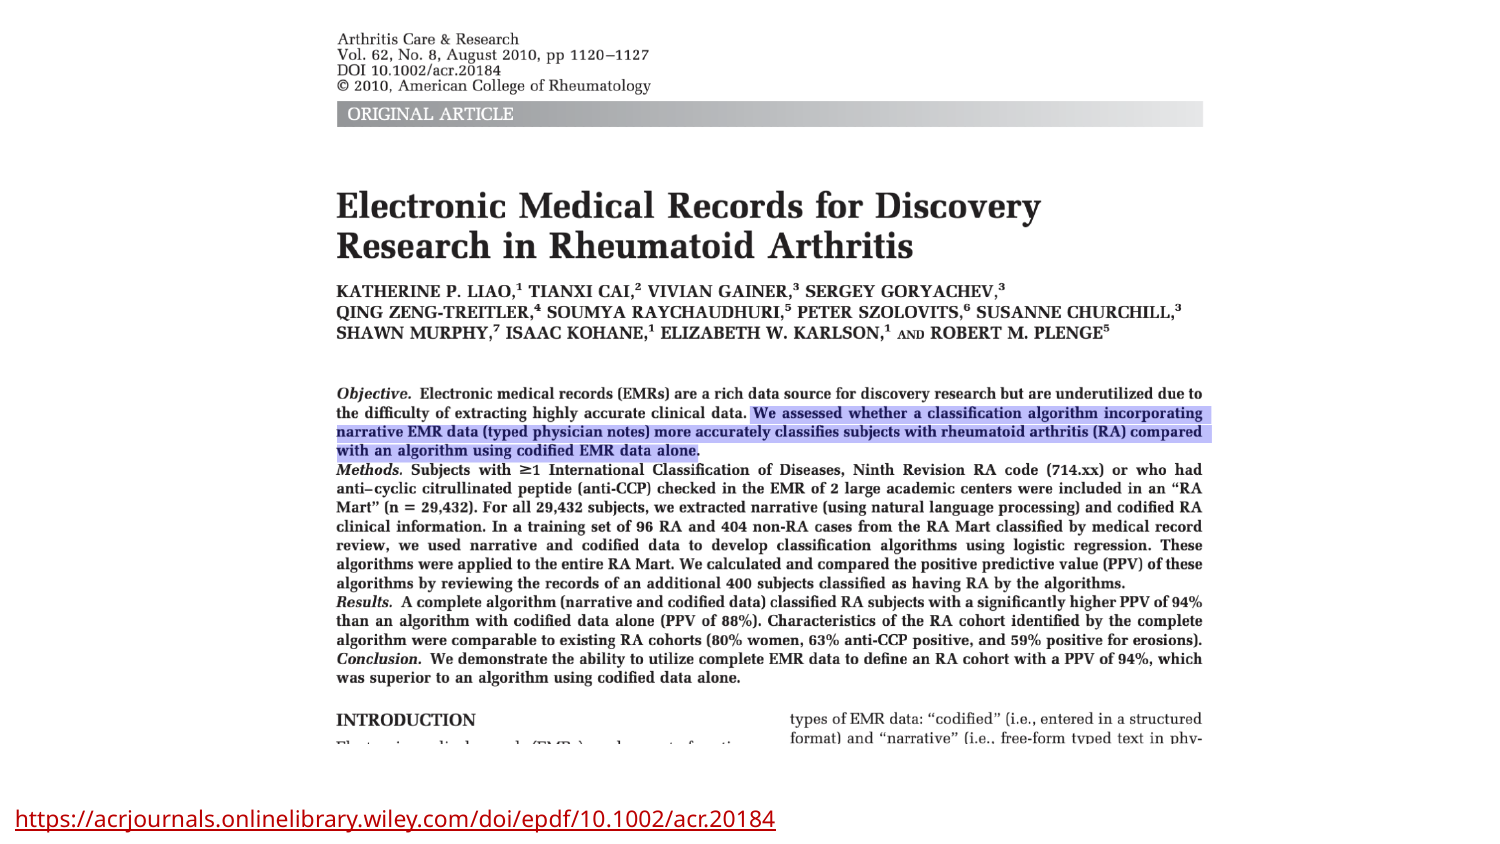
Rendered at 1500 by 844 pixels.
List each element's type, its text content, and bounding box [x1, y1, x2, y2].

picture [312, 21, 1287, 744]
text_box https://acrjournals.onlinelibrary.wiley.com/doi/epdf/10.1002/acr.20184 [0, 796, 1025, 843]
